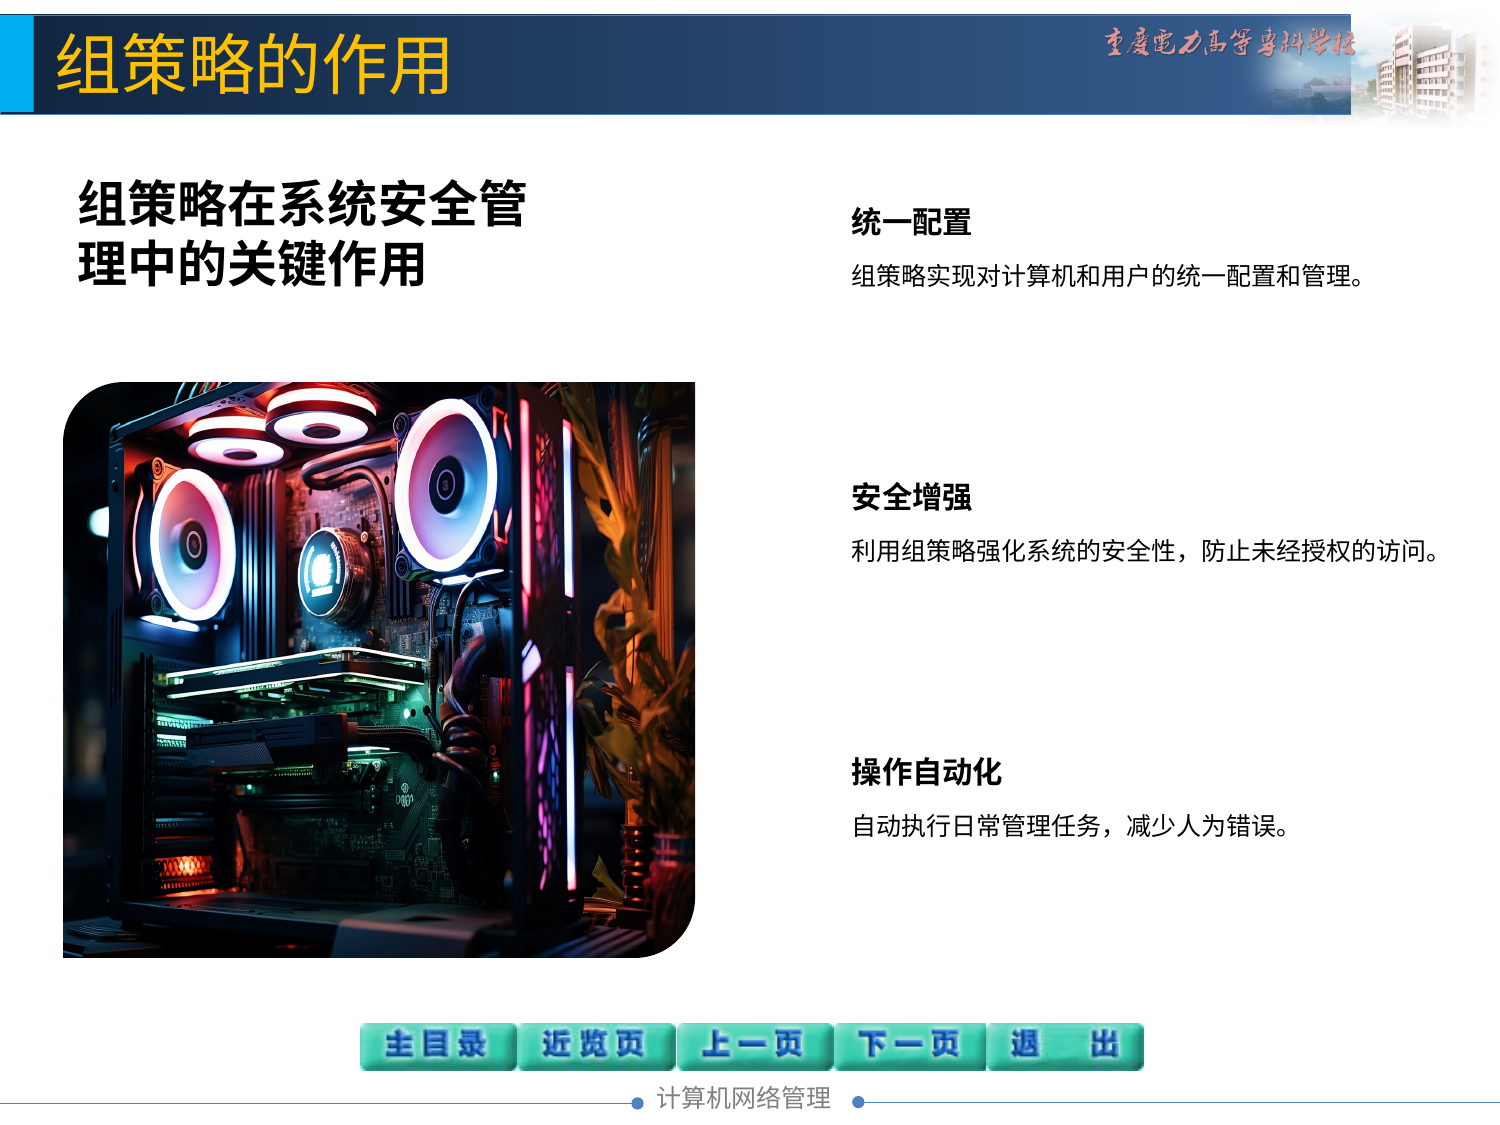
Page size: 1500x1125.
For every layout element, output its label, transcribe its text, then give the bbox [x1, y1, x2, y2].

picture [1084, 15, 1374, 24]
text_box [63, 164, 1500, 986]
text_box 组策略的作用 [39, 24, 1500, 173]
picture [677, 1023, 1144, 1071]
picture [360, 1023, 676, 1071]
